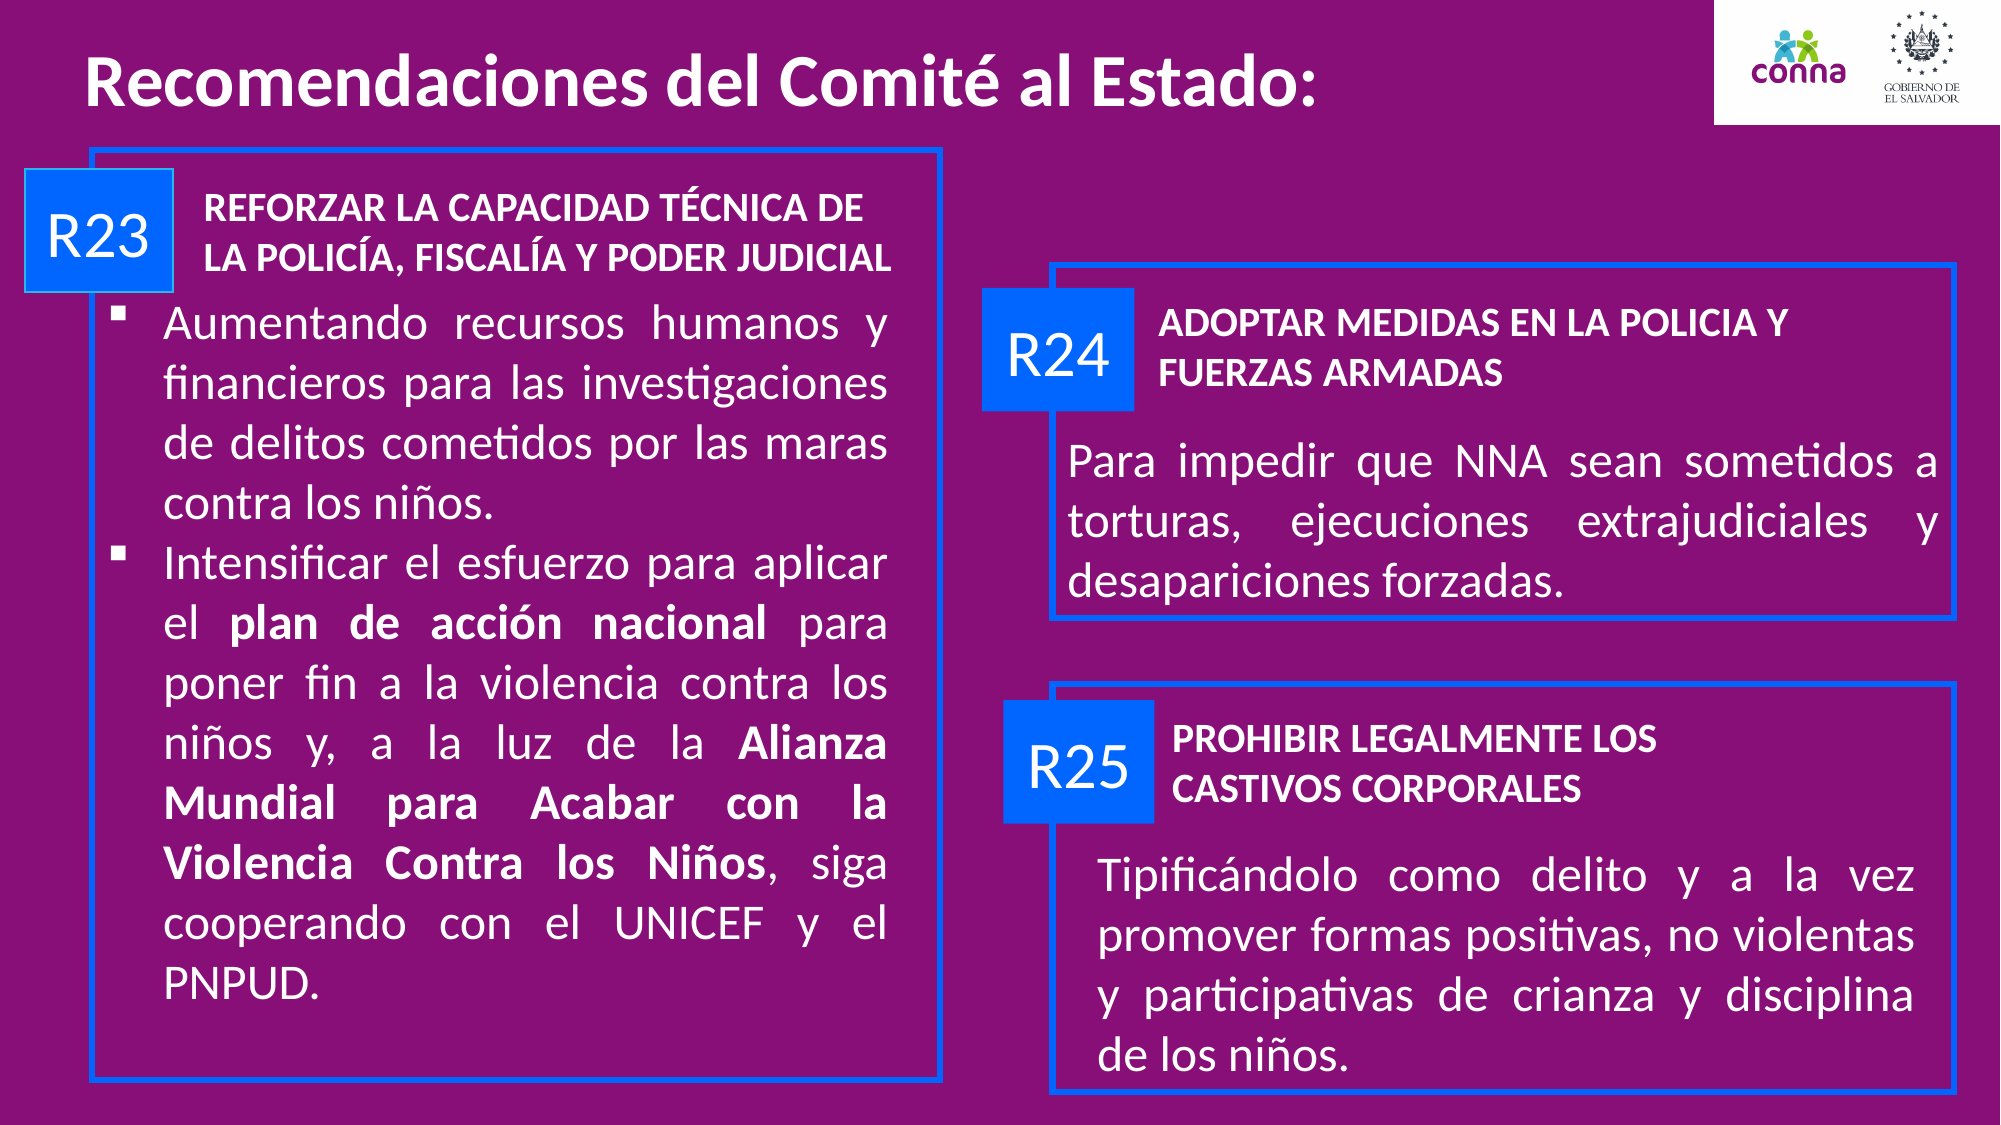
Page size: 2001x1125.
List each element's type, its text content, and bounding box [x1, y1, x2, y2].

picture [1714, 0, 2000, 125]
text_box Recomendaciones del Comité al Estado: [70, 23, 1336, 129]
text_box R25 [1002, 699, 1155, 825]
text_box Para impedir que NNA sean sometidos a torturas, ejecuciones extrajudiciales y desapariciones forzadas. [1052, 309, 1955, 615]
text_box Tipificándolo como delito y a la vez promover formas positivas, no violentas y participativas de crianza y disciplina de los niños. [1082, 834, 1931, 1089]
text_box PROHIBIR LEGALMENTE LOS CASTIVOS CORPORALES [1157, 703, 1798, 819]
text_box R24 [981, 287, 1135, 412]
text_box [1052, 615, 1955, 619]
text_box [92, 171, 916, 1025]
text_box R23 [24, 168, 174, 293]
text_box [1052, 683, 1955, 1093]
text_box [1052, 264, 1955, 309]
text_box ADOPTAR MEDIDAS EN LA POLICIA Y FUERZAS ARMADAS [1143, 286, 1939, 402]
text_box [91, 149, 941, 1081]
